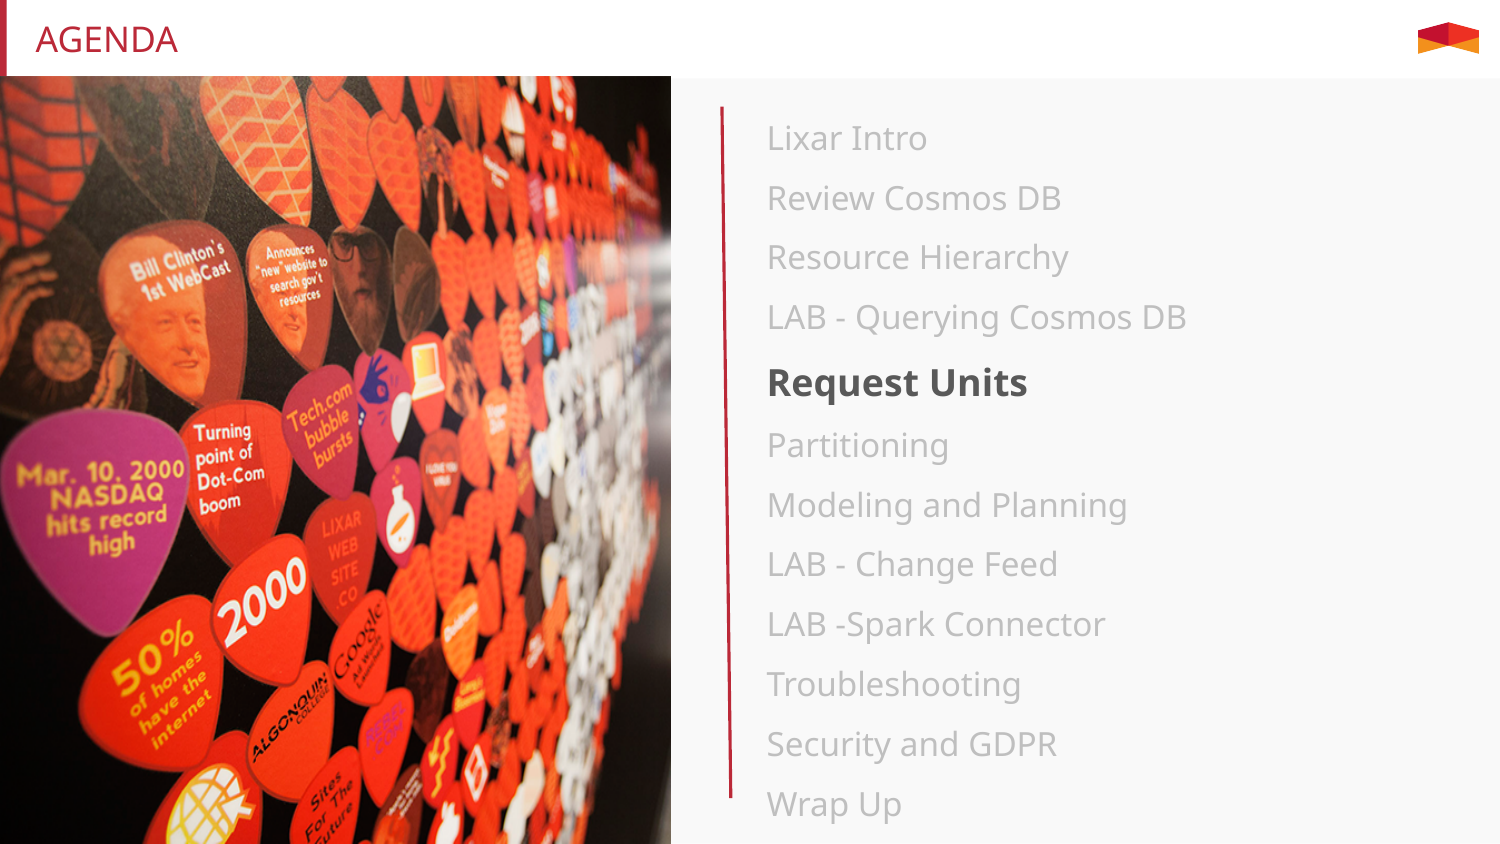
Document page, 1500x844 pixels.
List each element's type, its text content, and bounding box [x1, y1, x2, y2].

title AGENDA [20, 0, 1406, 77]
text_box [721, 106, 731, 799]
picture [1418, 22, 1479, 54]
picture [0, 75, 671, 844]
text_box Lixar Intro Review Cosmos DB Resource Hierarchy LAB - Querying Cosmos DB Request Units Partitioning Modeling and Planning LAB - Change Feed LAB -Spark Connector Troubleshooting Security and GDPR Wrap Up [751, 101, 1411, 819]
